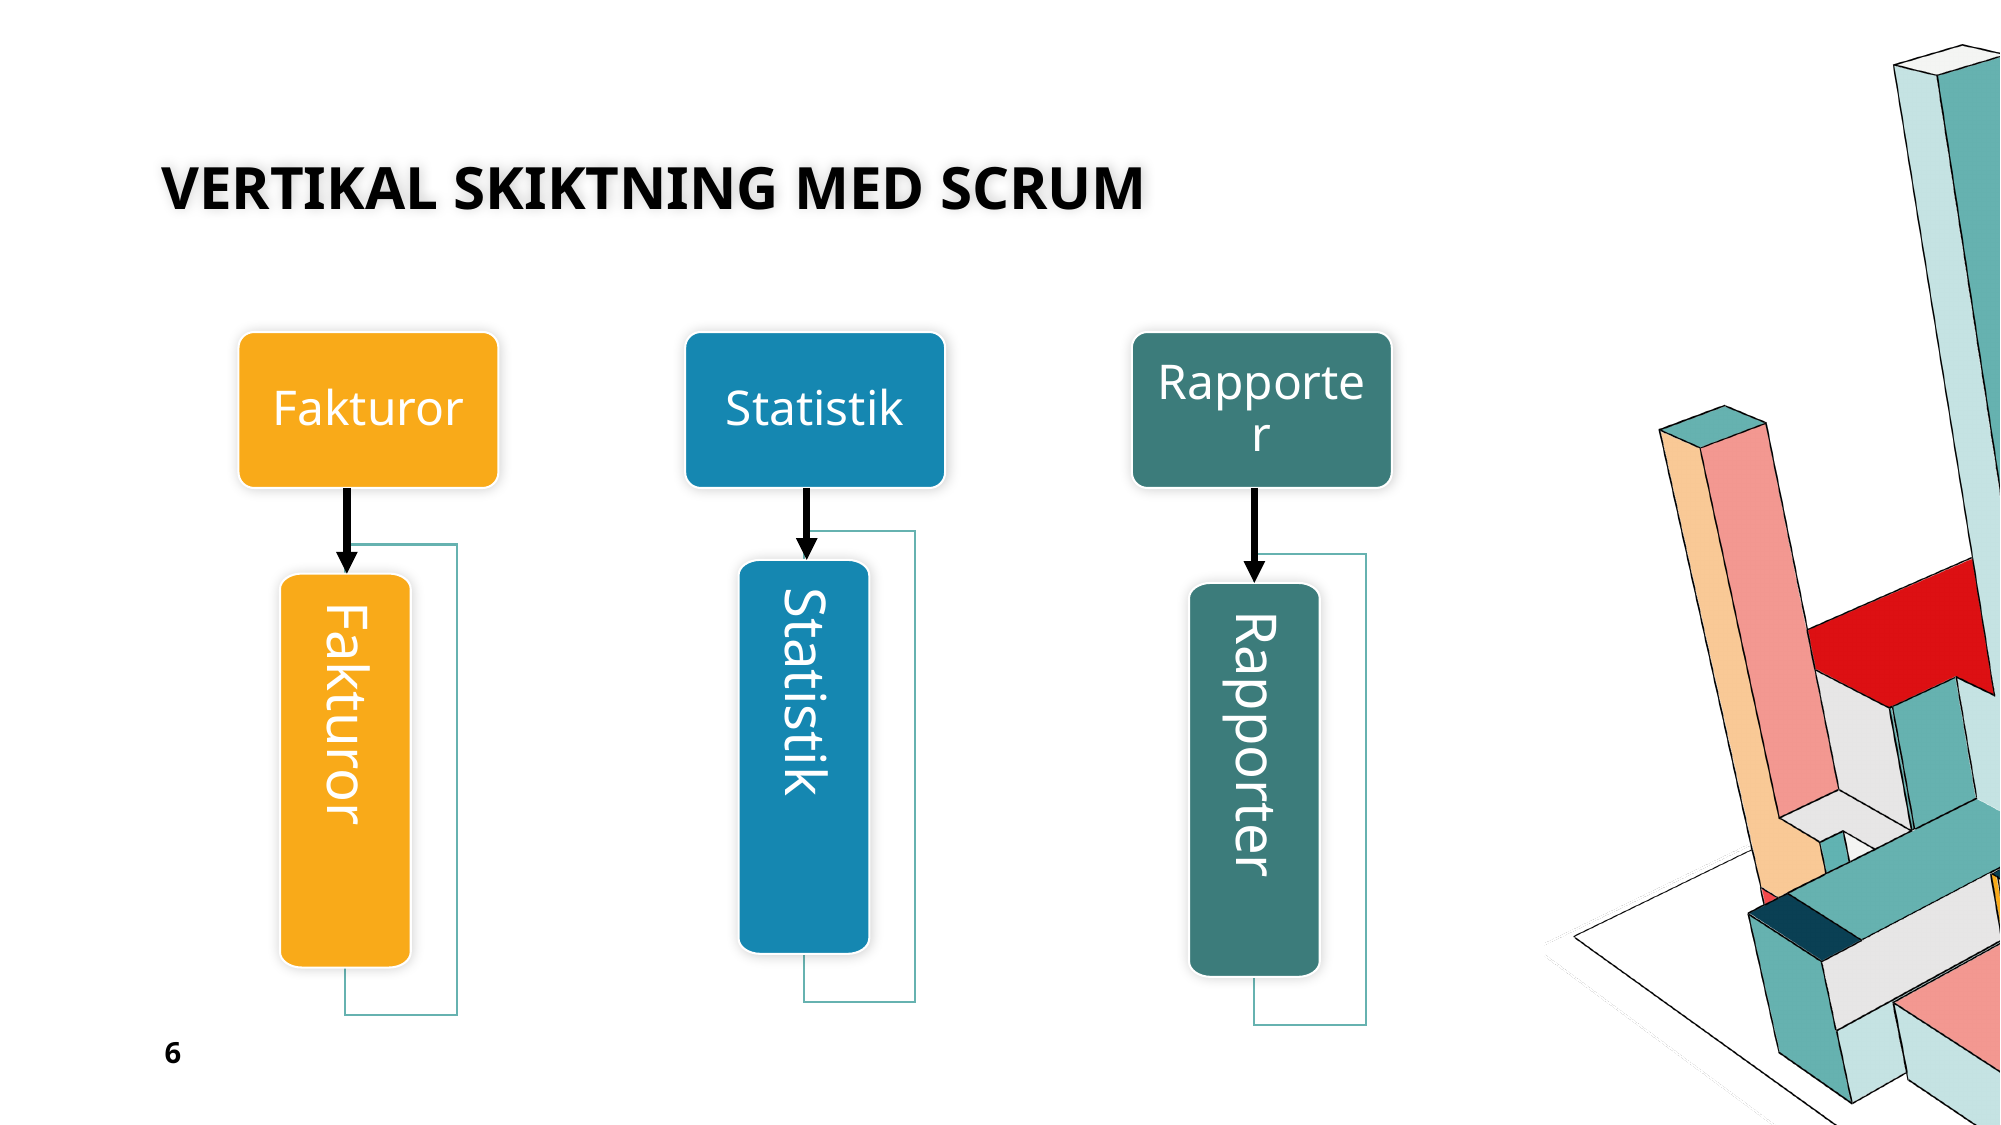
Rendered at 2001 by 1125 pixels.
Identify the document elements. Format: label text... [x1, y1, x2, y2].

text_box Rapporter [1130, 330, 1393, 490]
picture [1544, 43, 2000, 1125]
text_box Statistik [684, 330, 947, 490]
title vertikal skiktning med scrum [146, 11, 1508, 230]
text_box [1188, 487, 1366, 1025]
slide_number 6 [149, 1024, 588, 1085]
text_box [279, 487, 457, 1016]
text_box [738, 487, 916, 1002]
text_box Fakturor [237, 330, 500, 490]
